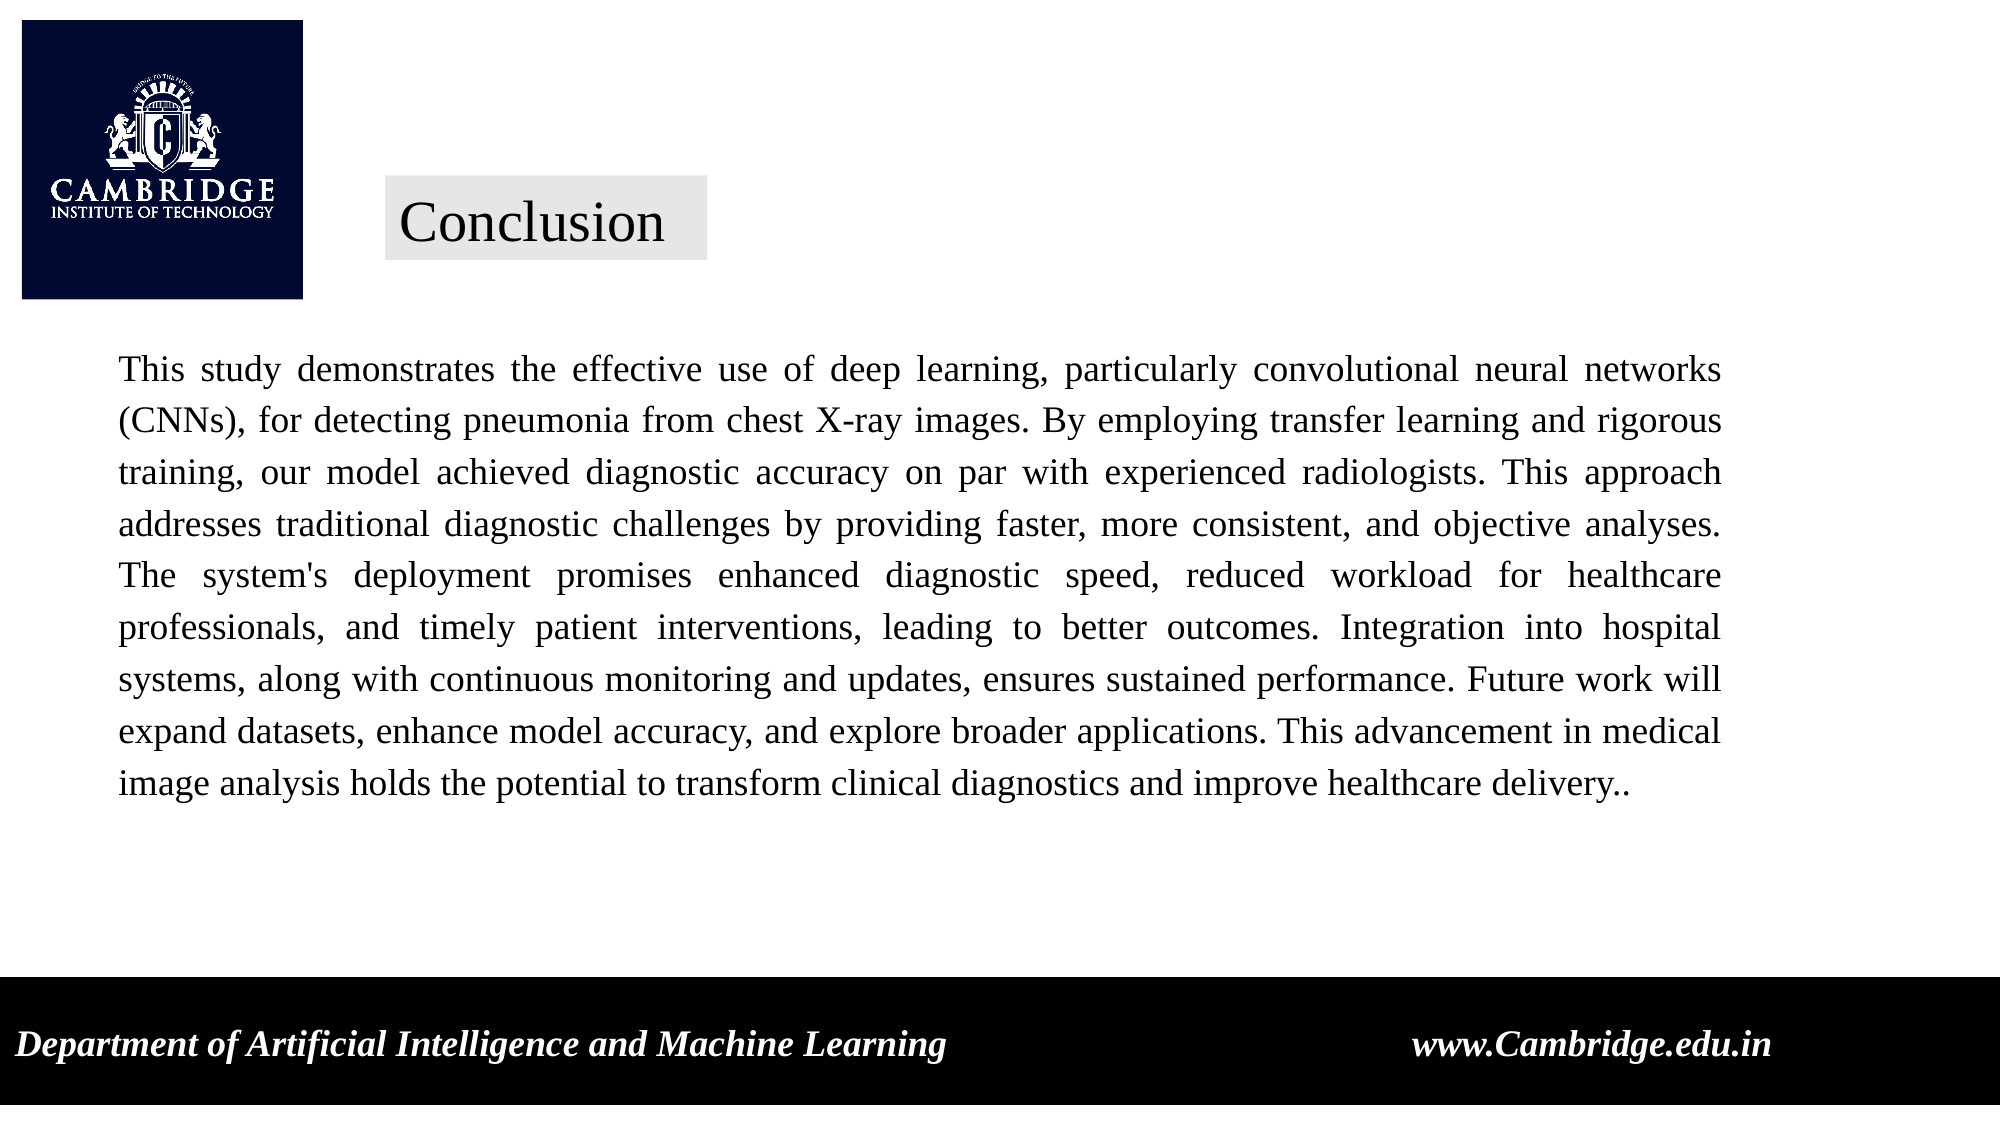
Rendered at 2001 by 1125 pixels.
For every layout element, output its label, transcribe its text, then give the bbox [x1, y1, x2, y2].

text_box Conclusion [385, 175, 708, 261]
picture [51, 74, 274, 218]
text_box Department of Artificial Intelligence and Machine Learning www.Cambridge.edu.in [0, 977, 2000, 1105]
text_box This study demonstrates the effective use of deep learning, particularly convolutional neural networks (CNNs), for detecting pneumonia from chest X-ray images. By employing transfer learning and rigorous training, our model achieved diagnostic accuracy on par with experienced radiologists. This approach addresses traditional diagnostic challenges by providing faster, more consistent, and objective analyses. The system's deployment promises enhanced diagnostic speed, reduced workload for healthcare professionals, and timely patient interventions, leading to better outcomes. Integration into hospital systems, along with continuous monitoring and updates, ensures sustained performance. Future work will expand datasets, enhance model accuracy, and explore broader applications. This advancement in medical image analysis holds the potential to transform clinical diagnostics and improve healthcare delivery.. [103, 329, 1739, 810]
